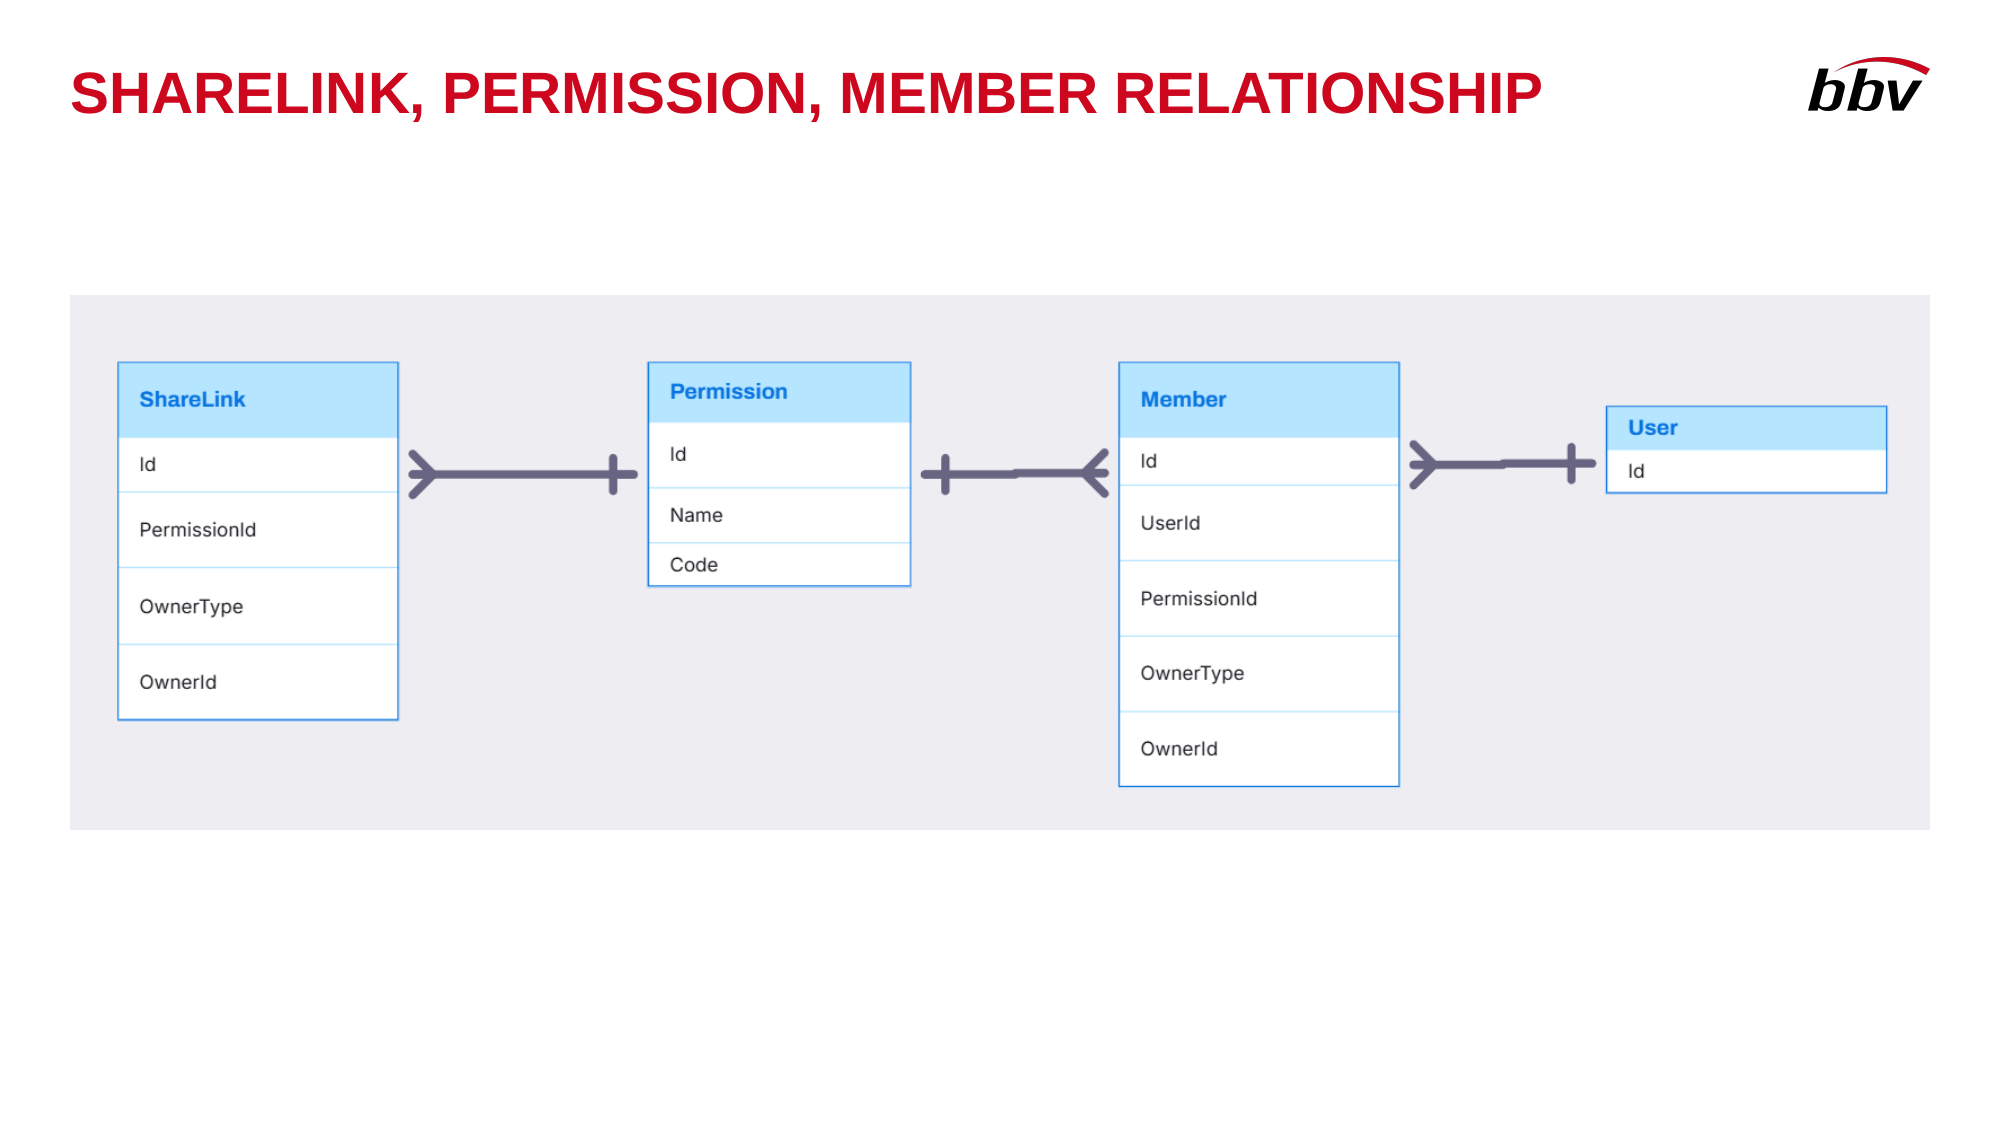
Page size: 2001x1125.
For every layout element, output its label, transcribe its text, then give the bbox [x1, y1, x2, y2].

picture [1808, 57, 1930, 111]
title SHARELINK, PERMISSION, MEMBER RELATIONSHIP [70, 0, 1666, 181]
picture [70, 294, 1930, 831]
